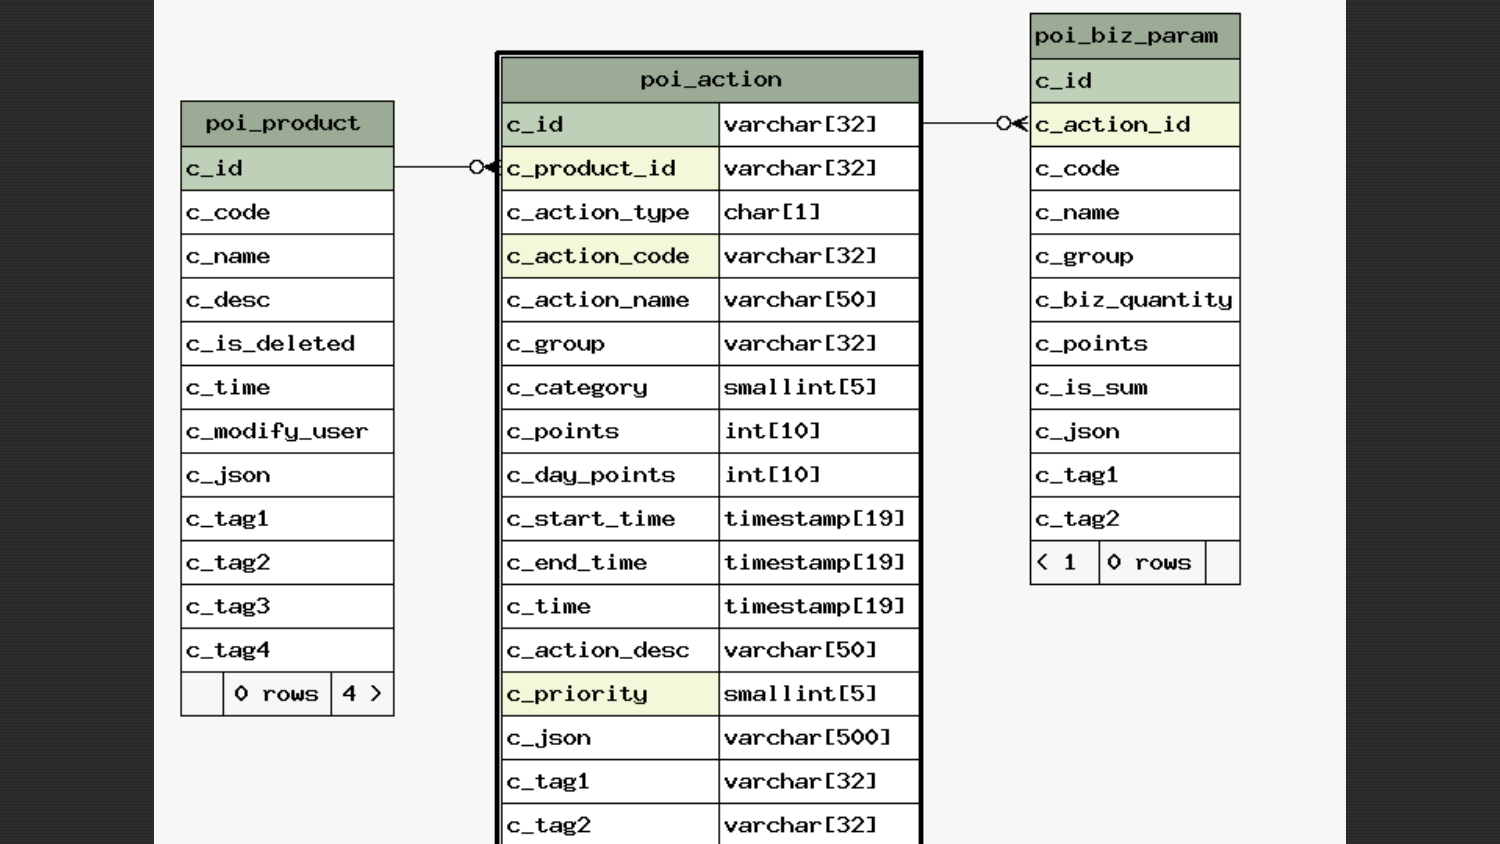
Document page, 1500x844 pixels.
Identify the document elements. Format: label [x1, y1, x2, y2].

picture [154, 0, 1346, 844]
